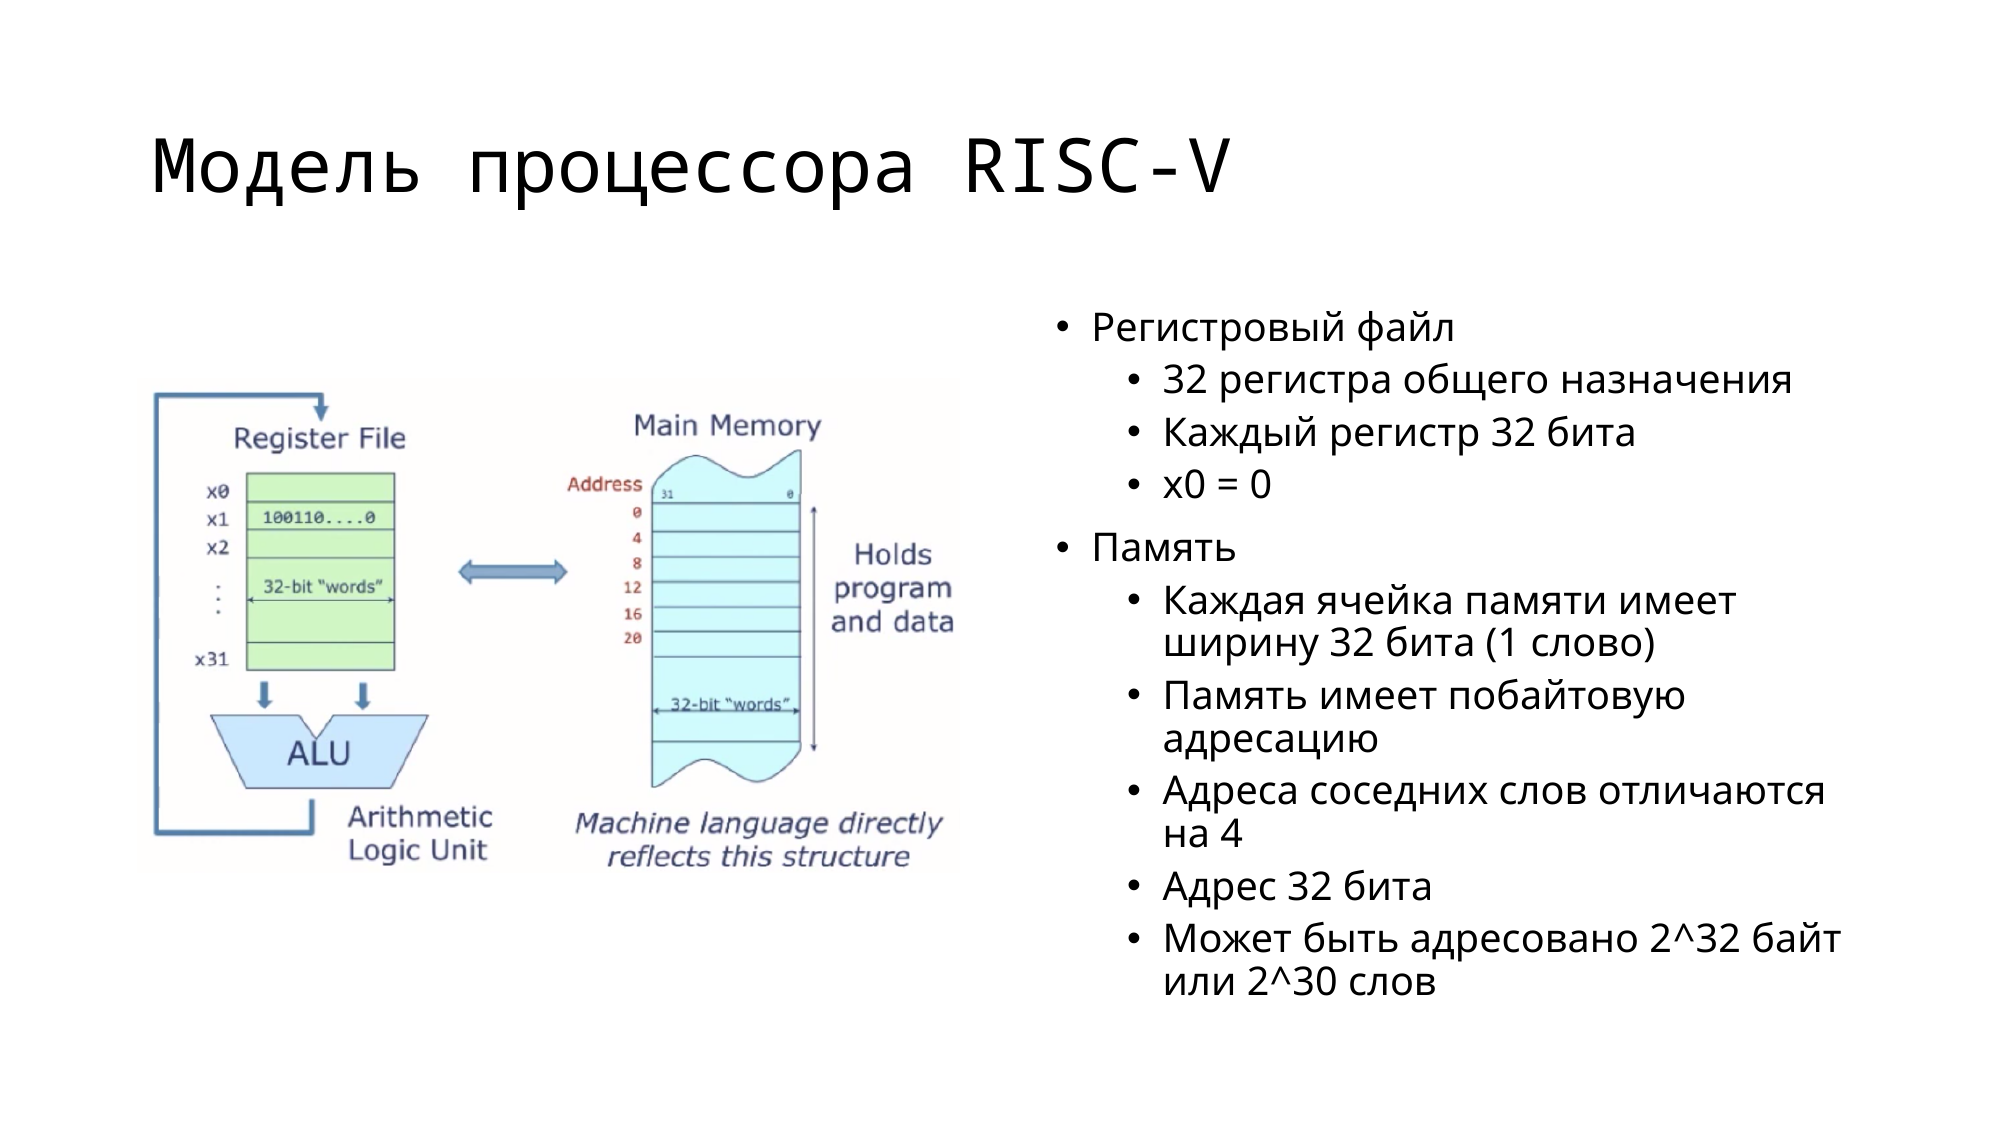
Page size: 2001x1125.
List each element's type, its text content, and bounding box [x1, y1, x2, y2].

title Модель процессора RISC-V [137, 59, 1863, 278]
picture [137, 378, 960, 873]
list Регистровый файл 32 регистра общего назначения Каждый регистр 32 бита x0 = 0 Память Каждая ячейка памяти имеет ширину 32 бита (1 слово) Память имеет побайтовую адресацию Адреса соседних слов отличаются на 4 Адрес 32 бита Может быть адресовано 2^32 байт или 2^30 слов [1040, 299, 1863, 1014]
